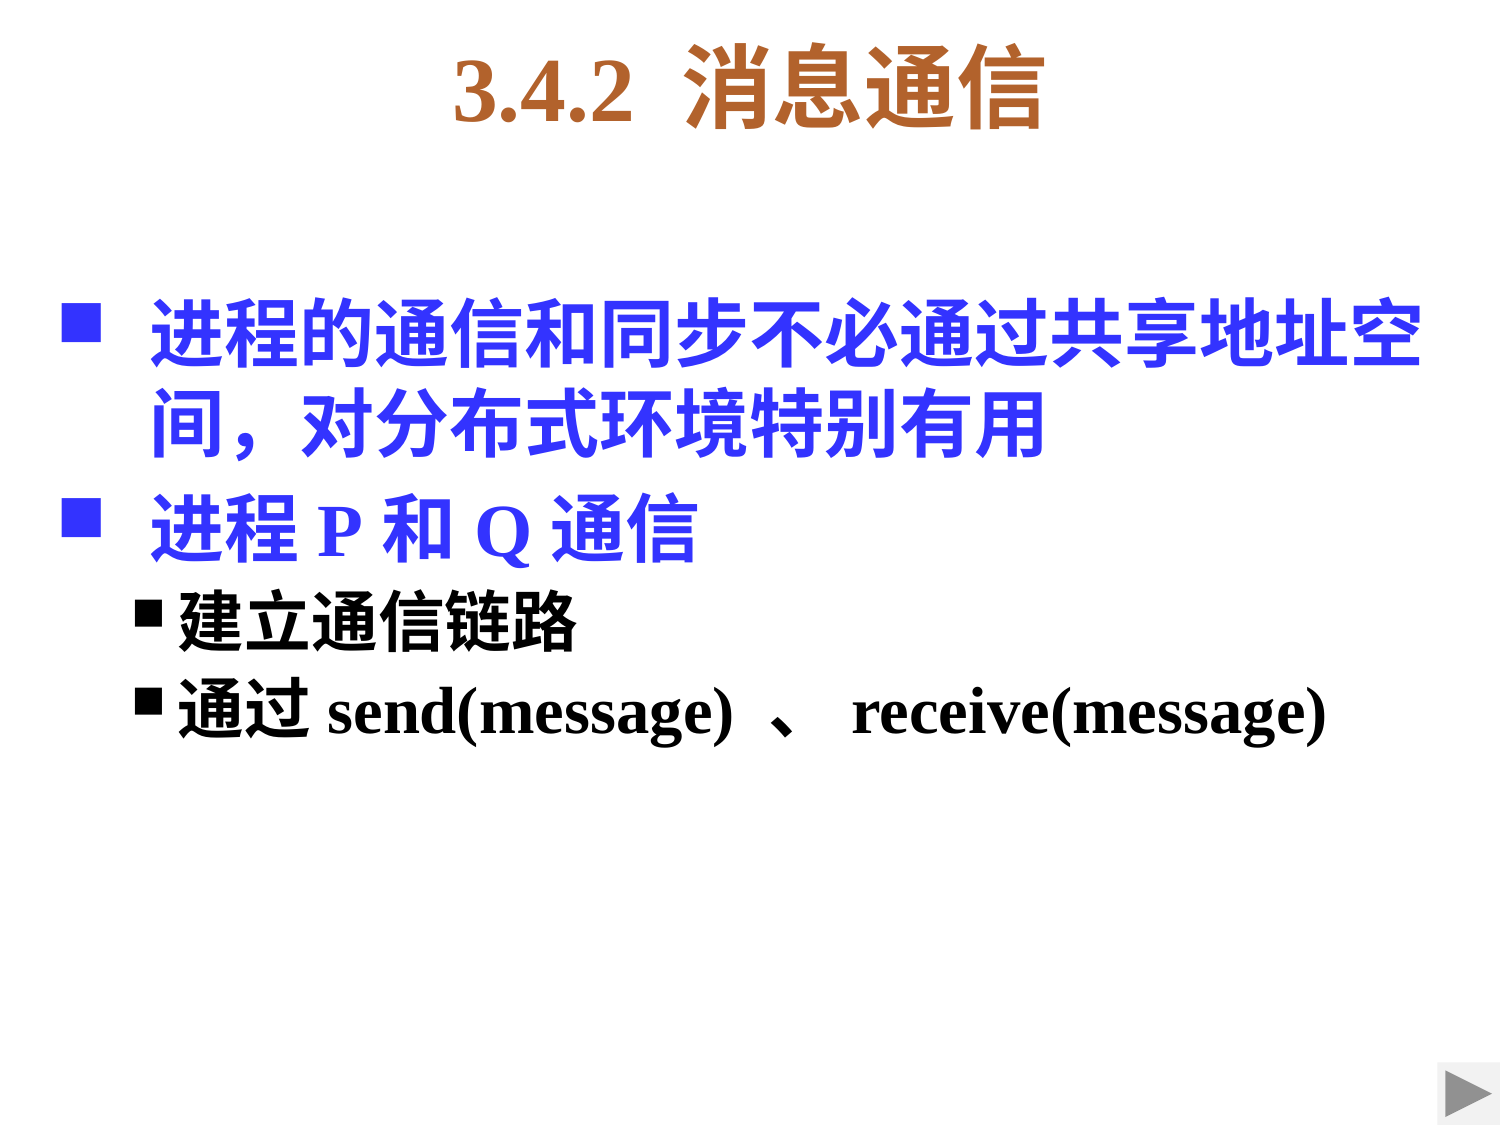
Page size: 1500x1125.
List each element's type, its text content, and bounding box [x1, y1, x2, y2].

text_box 3.4.2 消息通信 [414, 0, 1086, 147]
text_box [1437, 1062, 1500, 1125]
text_box 进程的通信和同步不必通过共享地址空间，对分布式环境特别有用 进程P和Q通信 建立通信链路 通过send(message) 、receive(message) [41, 278, 1459, 858]
